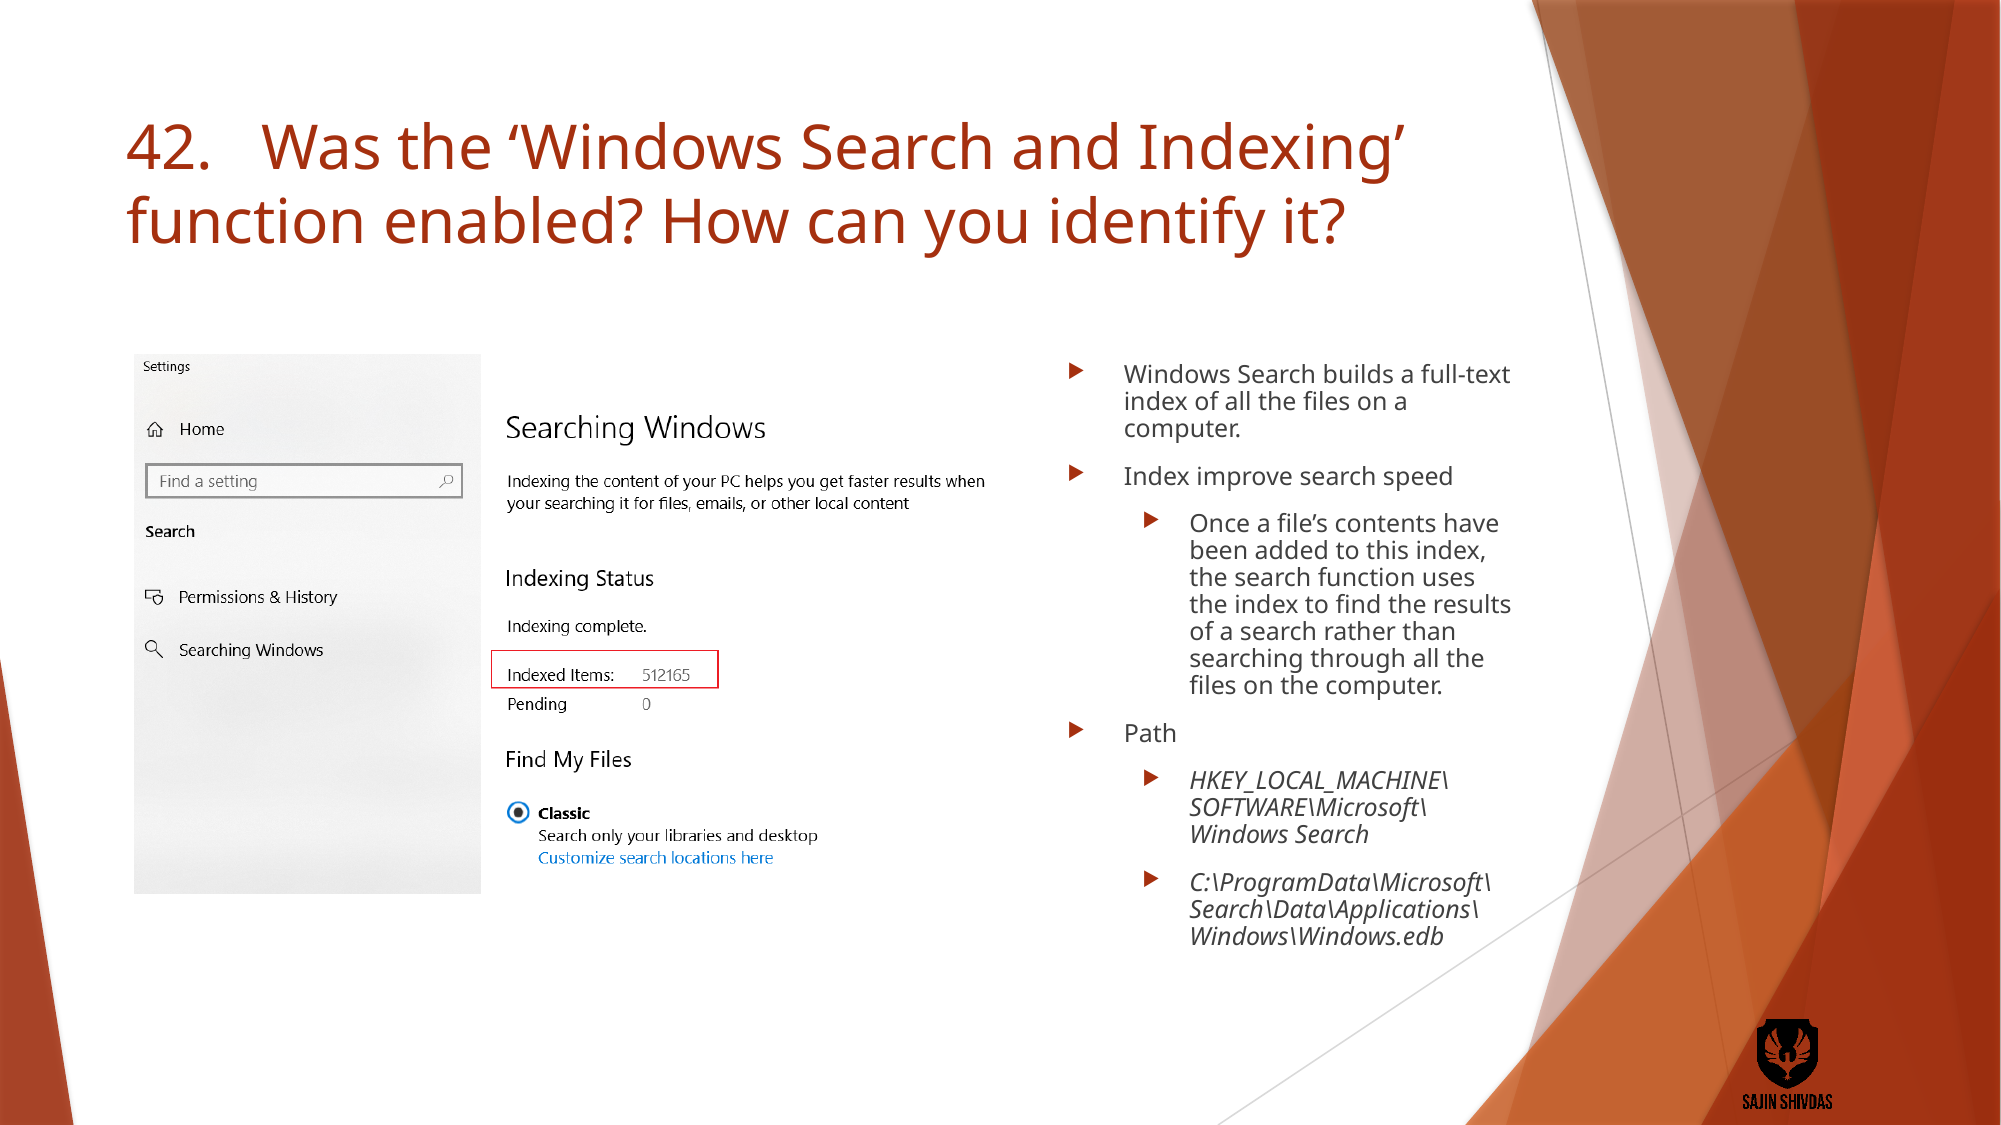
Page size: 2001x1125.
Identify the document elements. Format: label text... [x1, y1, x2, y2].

list Windows Search builds a full-text index of all the files on a computer. Index improve search speed Once a file’s contents have been added to this index, the search function uses the index to find the results of a search rather than searching through all the files on the computer. Path HKEY_LOCAL_MACHINE\SOFTWARE\Microsoft\Windows Search C:\ProgramData\Microsoft\Search\Data\Applications\Windows\Windows.edb [1052, 354, 1533, 992]
picture [1732, 1009, 1845, 1121]
title 42. Was the ‘Windows Search and Indexing’ function enabled? How can you identify it? [111, 99, 1522, 317]
picture [133, 353, 1002, 895]
